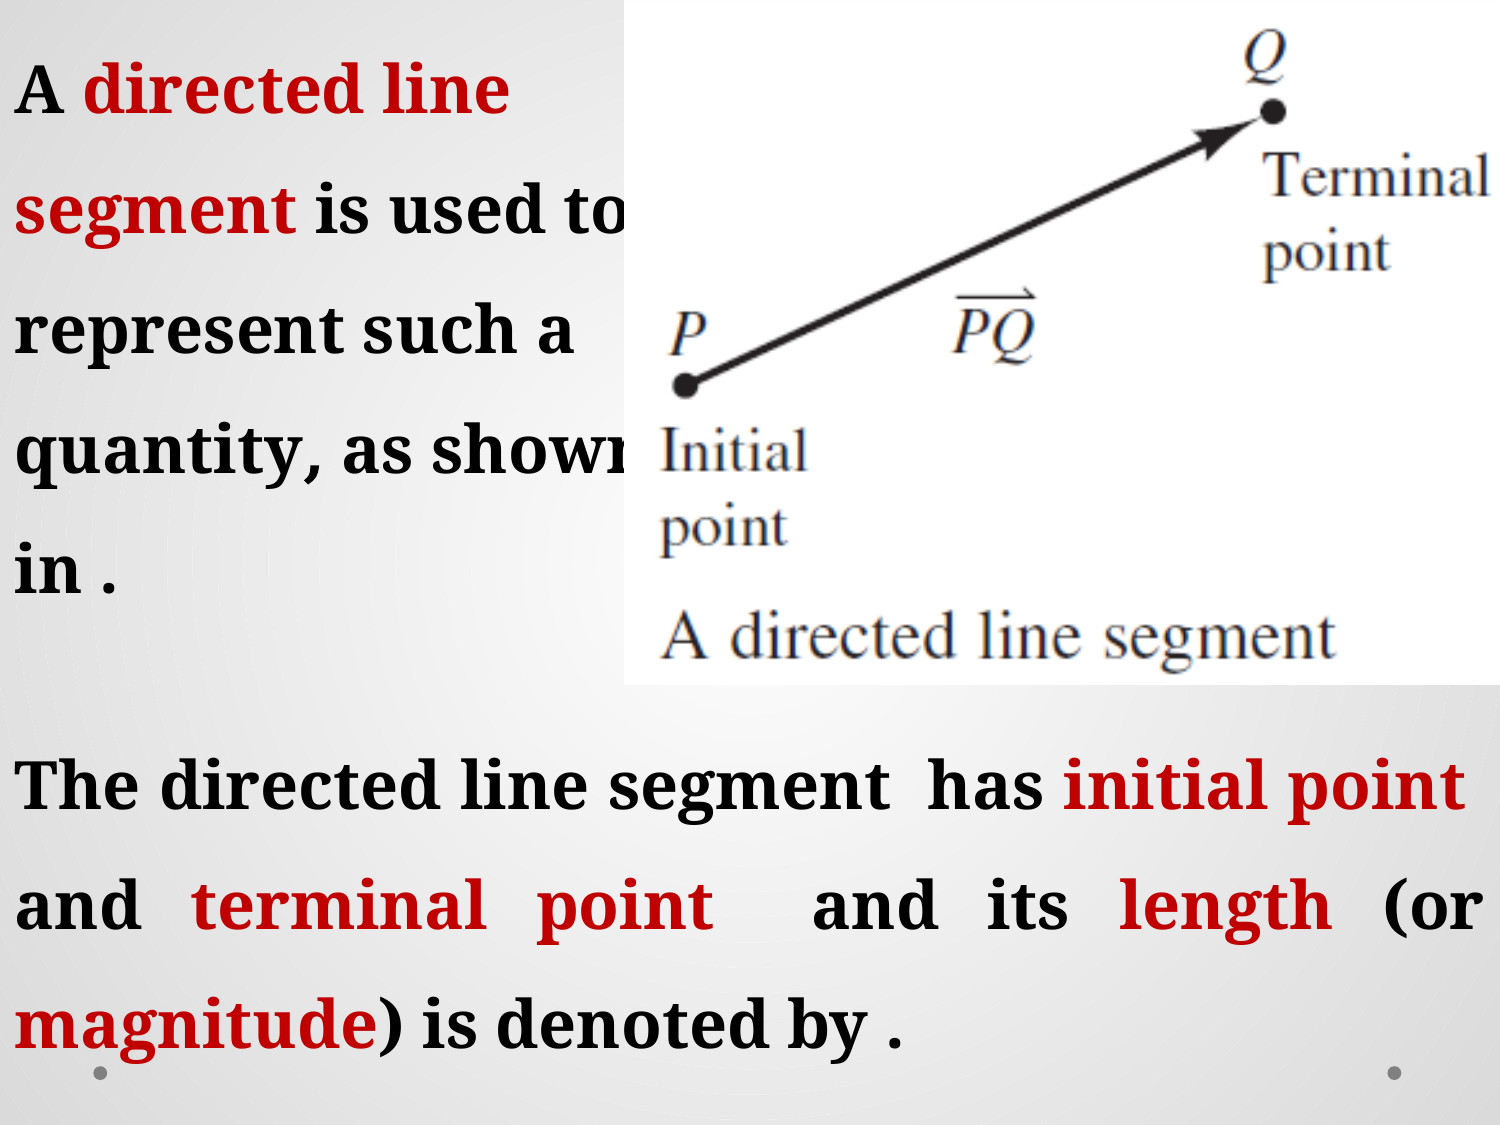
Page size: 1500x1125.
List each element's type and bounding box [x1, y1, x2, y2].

picture [624, 0, 1500, 686]
